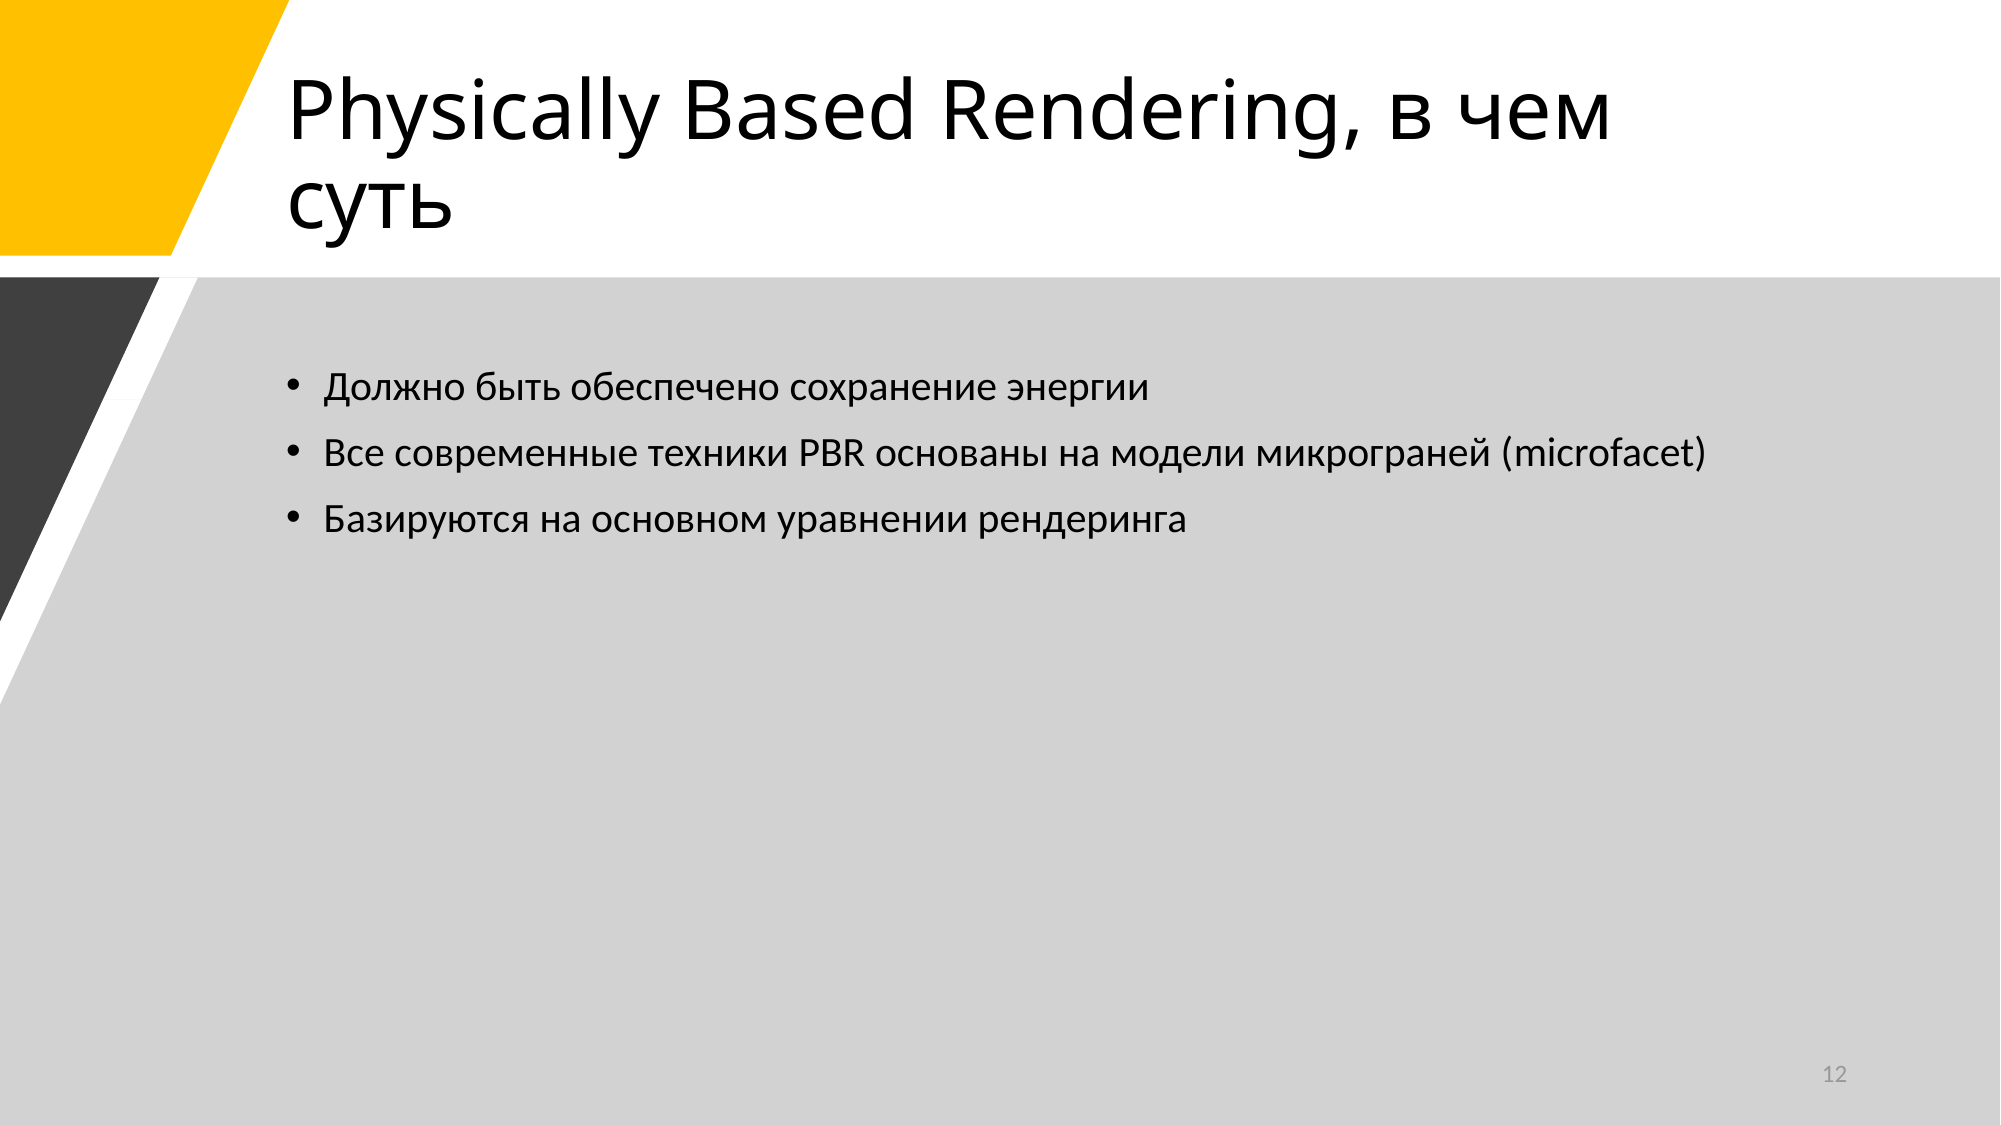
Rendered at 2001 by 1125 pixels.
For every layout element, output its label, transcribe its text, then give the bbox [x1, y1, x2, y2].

slide_number 12 [1412, 1042, 1863, 1103]
text_box [0, 276, 162, 622]
text_box [0, 276, 2000, 1125]
list Должно быть обеспечено сохранение энергии Все современные техники PBR основаны на модели микрограней (microfacet) Базируются на основном уравнении рендеринга [271, 356, 1808, 1021]
title Physically Based Rendering, в чем суть [271, 60, 1808, 255]
text_box [0, 0, 291, 257]
